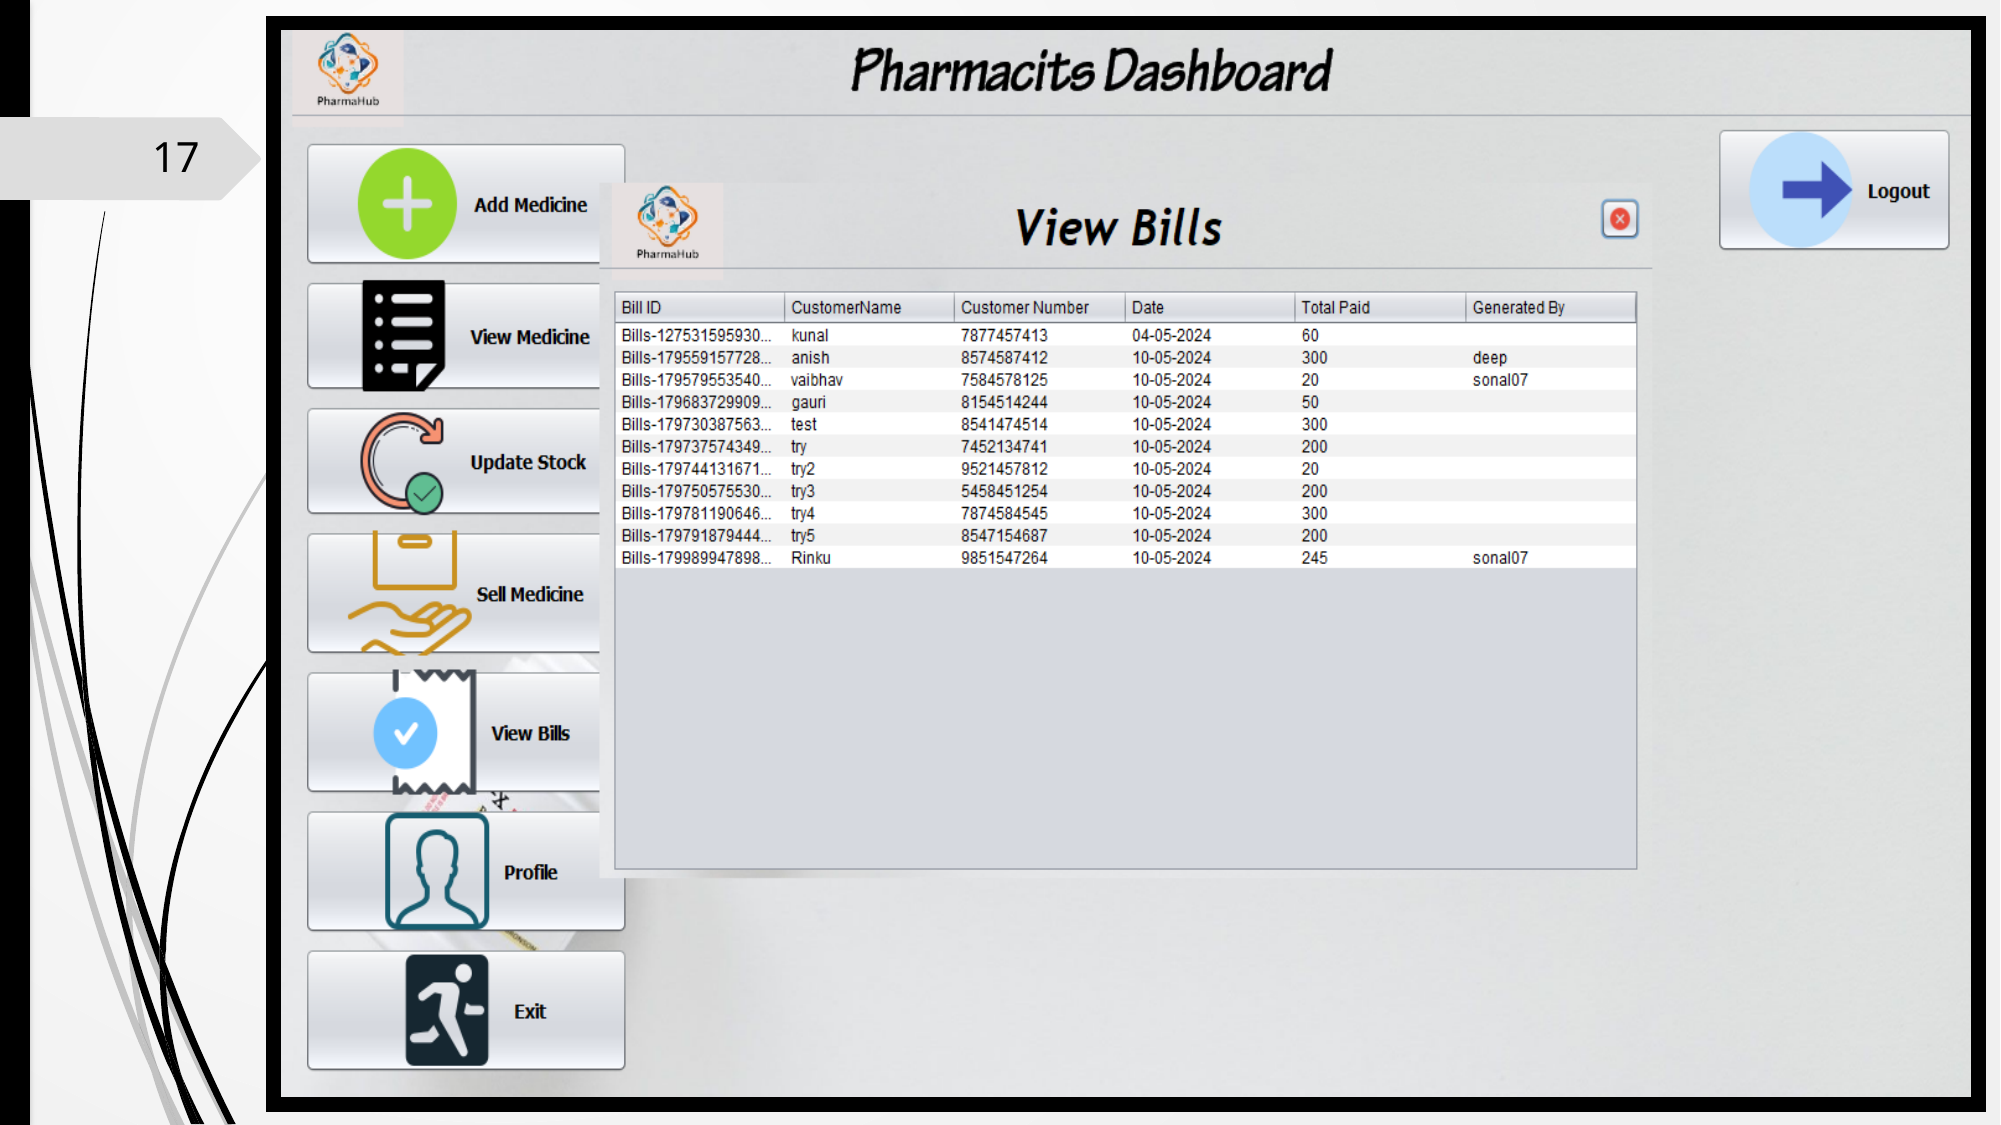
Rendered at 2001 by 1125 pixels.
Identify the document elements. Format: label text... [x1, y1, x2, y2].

picture [280, 29, 1972, 1098]
slide_number 17 [87, 129, 216, 190]
